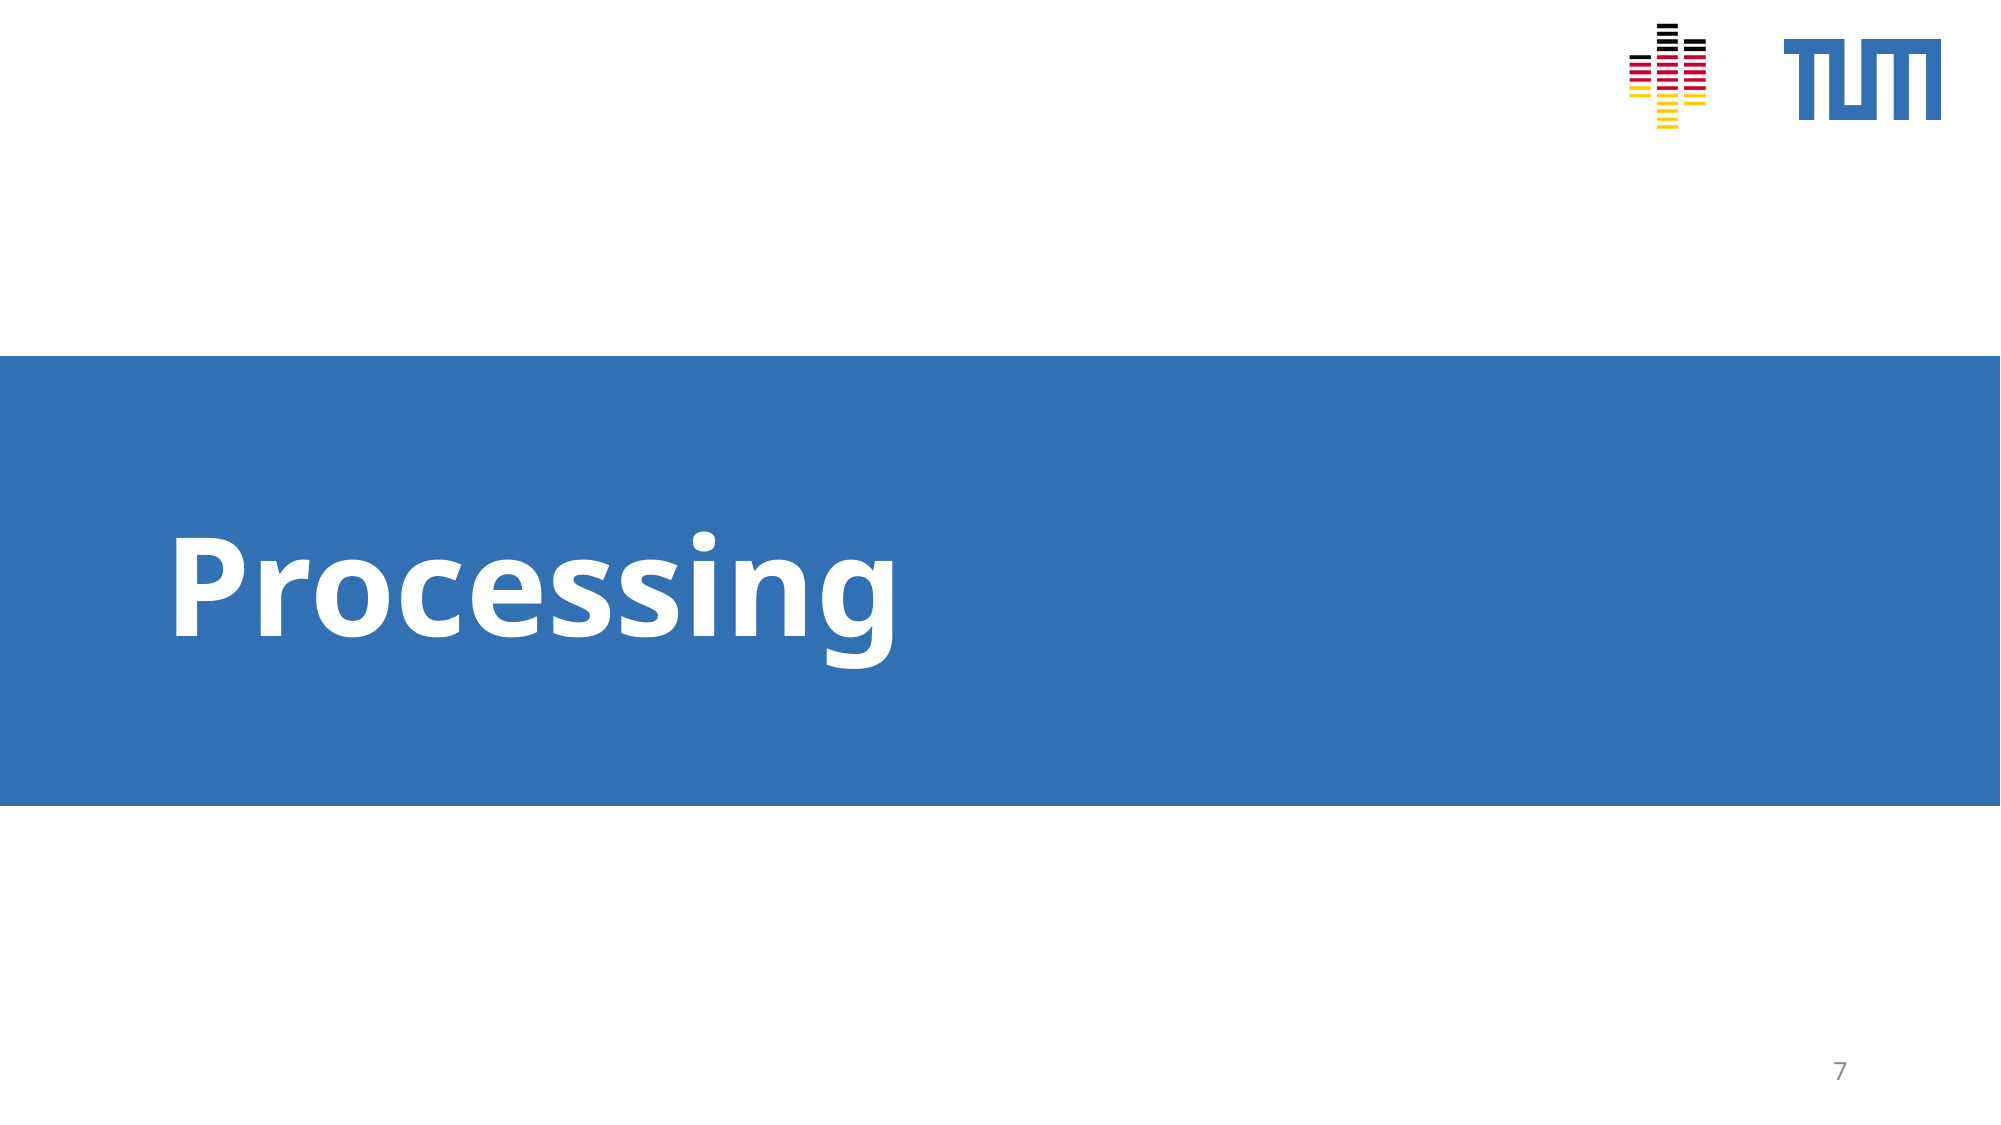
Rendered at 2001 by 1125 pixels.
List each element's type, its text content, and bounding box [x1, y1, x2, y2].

text_box Processing [0, 356, 2000, 806]
picture [1628, 22, 1712, 137]
picture [1784, 39, 1941, 120]
slide_number 7 [1412, 1042, 1863, 1103]
